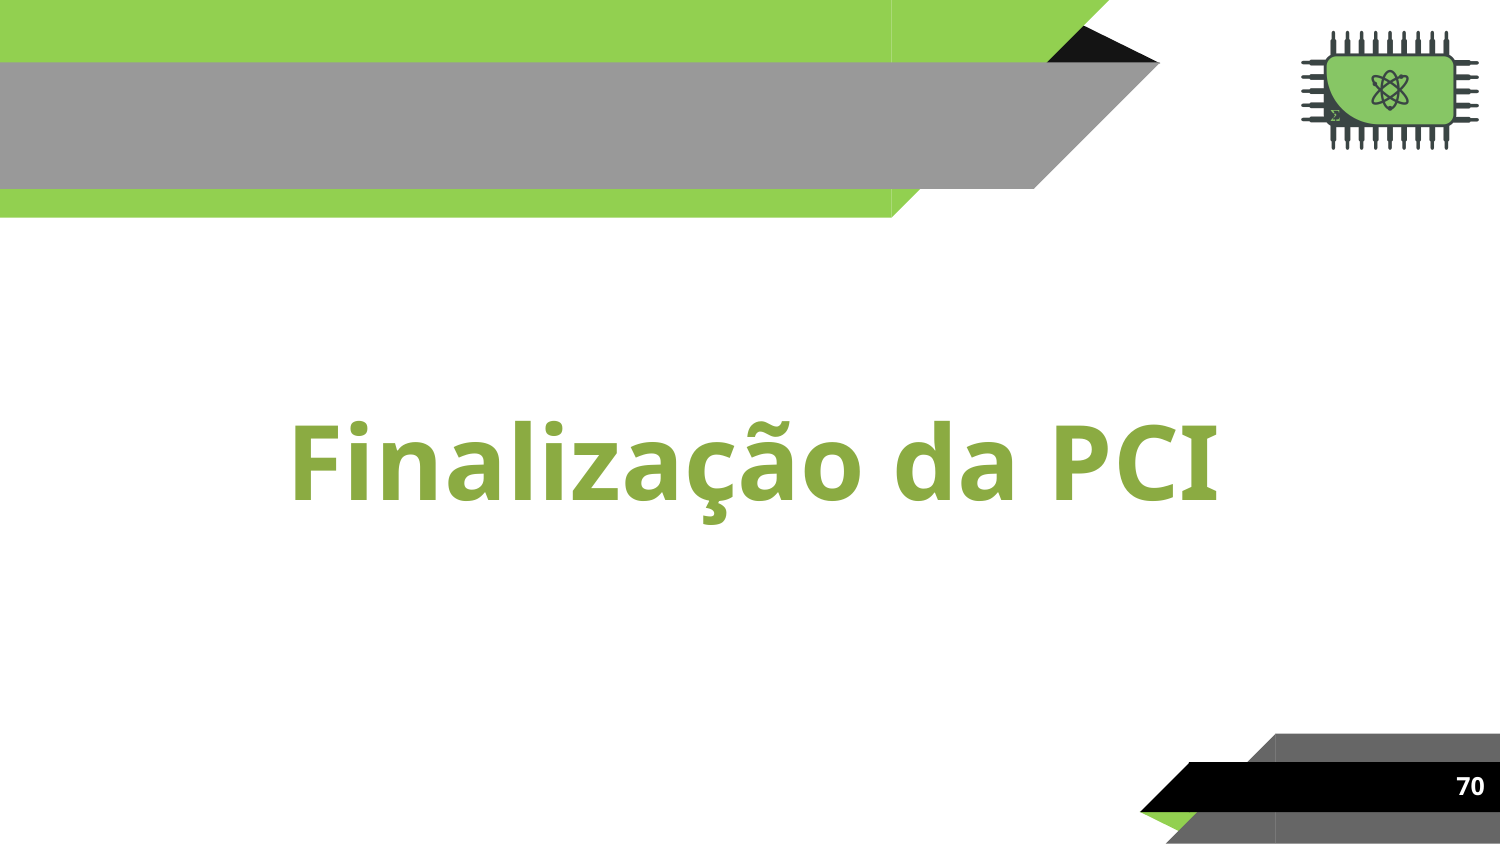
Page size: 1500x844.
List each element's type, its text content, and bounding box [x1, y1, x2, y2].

slide_number 70 [1255, 761, 1500, 814]
picture [1292, 20, 1484, 152]
title Finalização da PCI [251, 353, 1256, 565]
